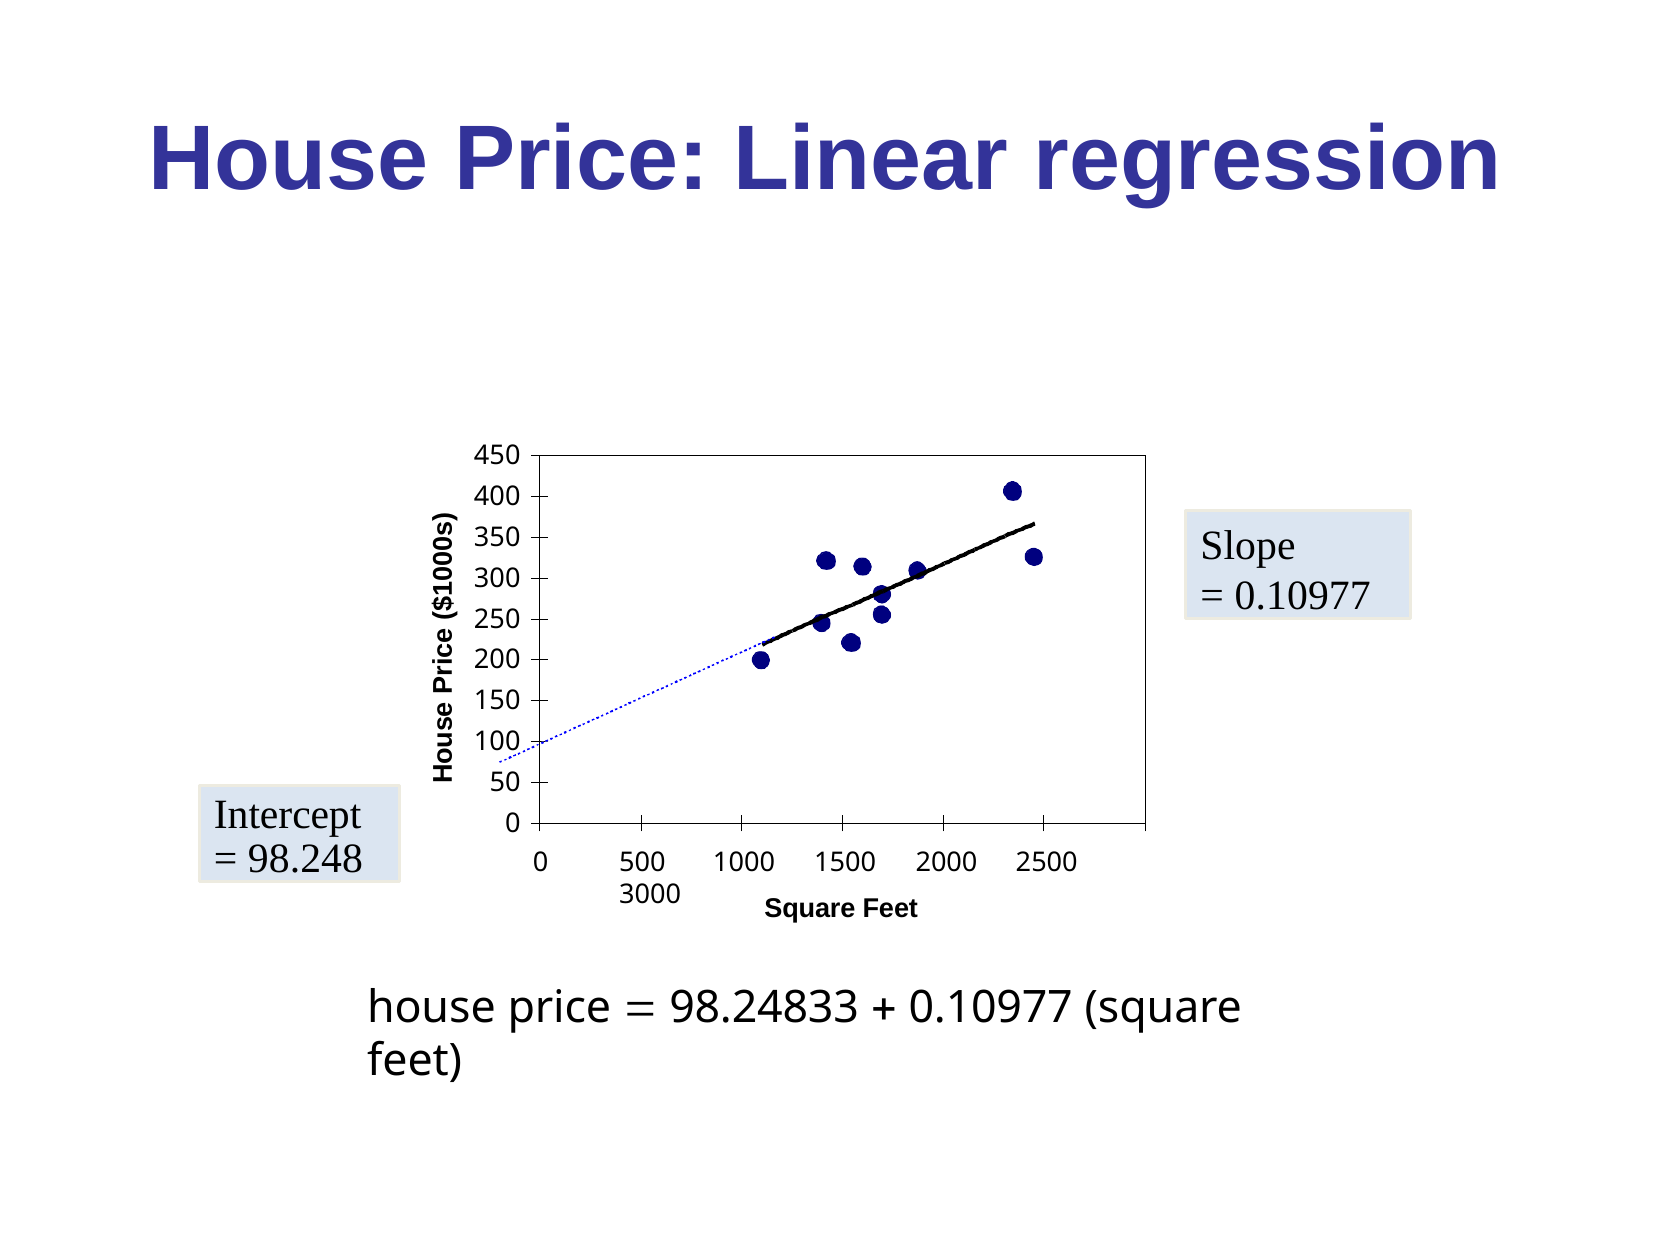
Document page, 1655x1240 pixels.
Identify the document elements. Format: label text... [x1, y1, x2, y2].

title House Price: Linear regression [146, 95, 1505, 305]
text_box 500 1000 1500 2000 2500 3000 [617, 841, 1178, 910]
text_box House Price ($1000s) [424, 506, 460, 786]
text_box 0 [530, 841, 551, 877]
text_box Slope = 0.10977 [1185, 510, 1411, 619]
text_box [497, 454, 1146, 832]
text_box Square Feet [762, 888, 922, 924]
text_box 450 400 350 300 250 200 150 100 50 0 [471, 427, 522, 838]
text_box house price  98.24833  0.10977 (square feet) [365, 975, 1298, 1085]
text_box Intercept = 98.248 [199, 785, 400, 882]
